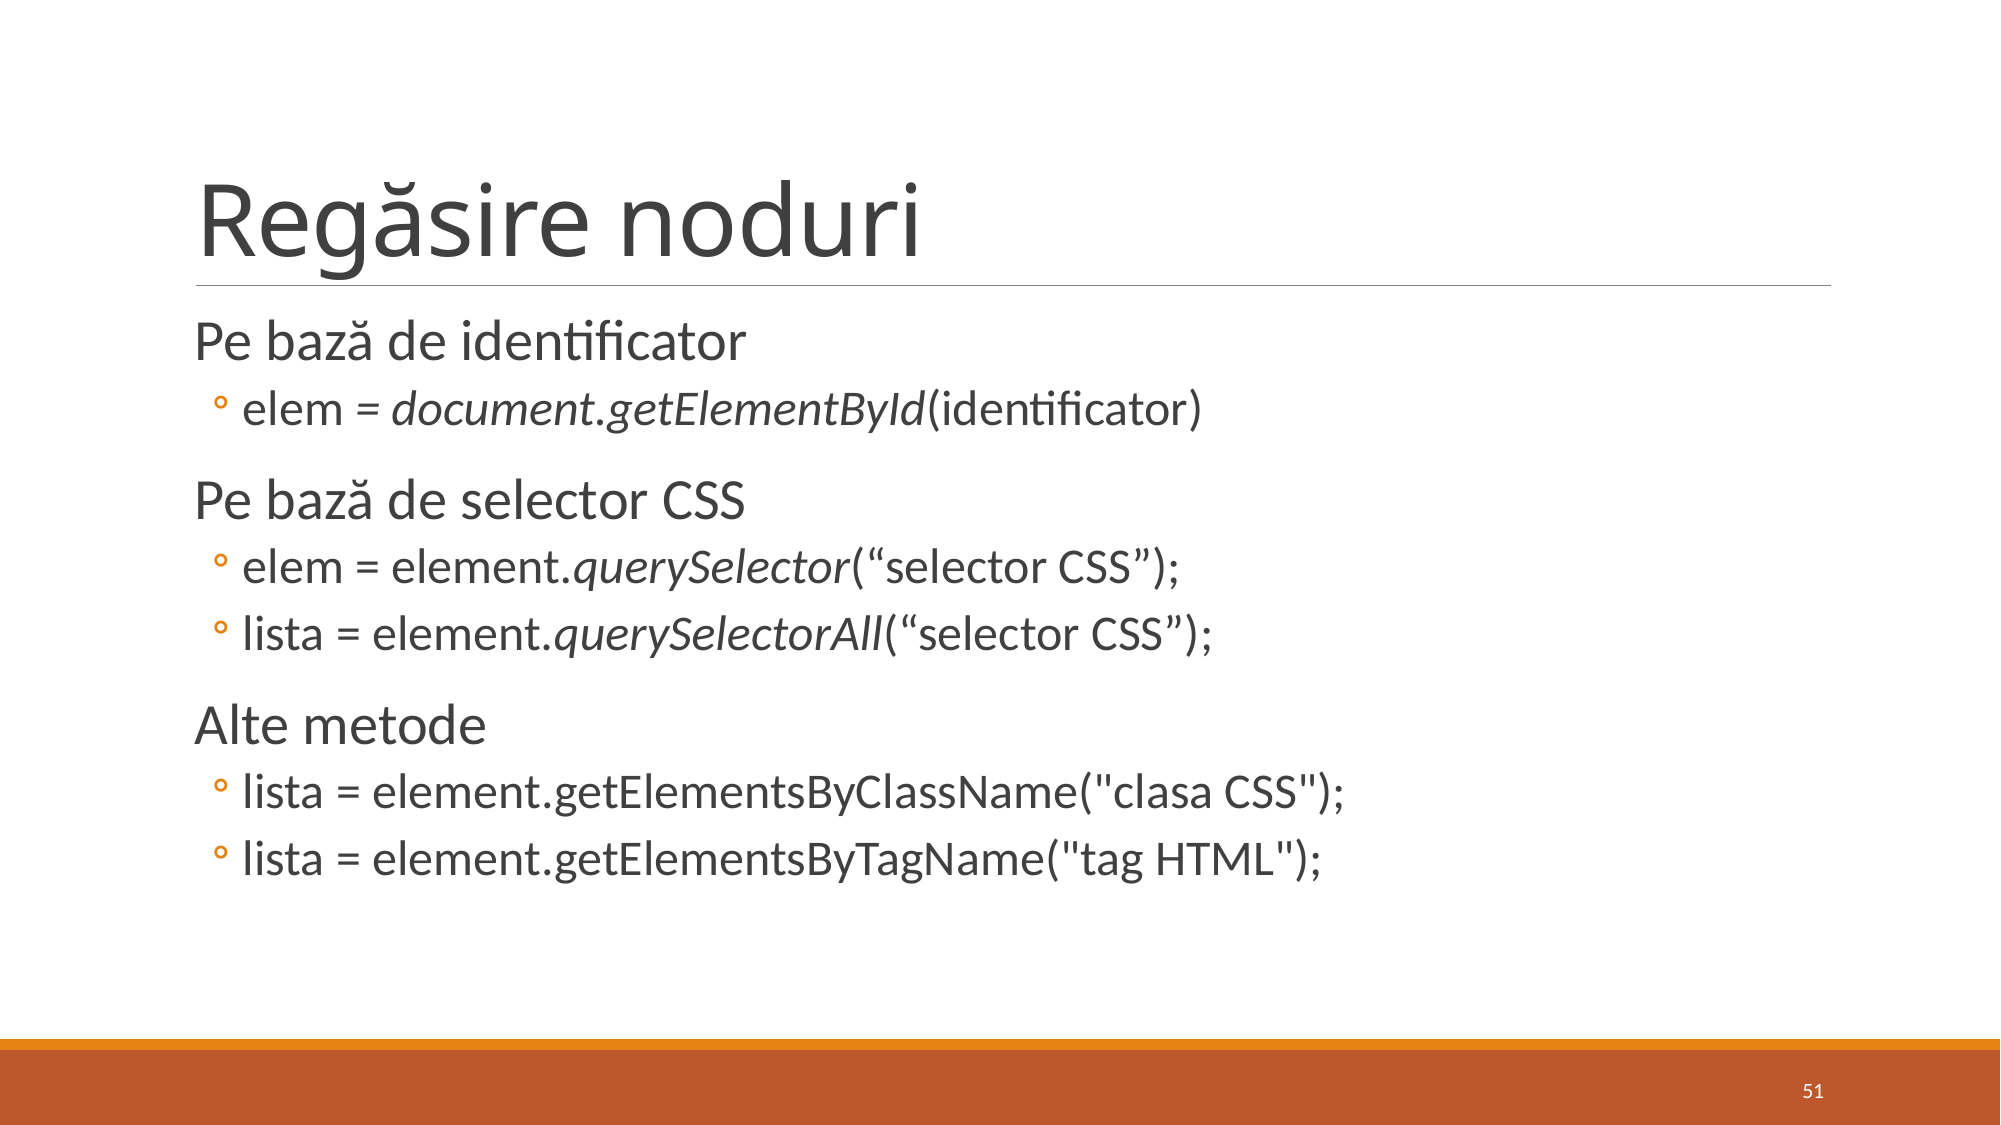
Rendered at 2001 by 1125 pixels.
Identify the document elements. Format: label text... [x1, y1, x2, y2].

title Regăsire noduri [179, 47, 1830, 285]
slide_number 51 [1624, 1059, 1840, 1120]
list Pe bază de identificator elem = document.getElementById(identificator) Pe bază de selector CSS elem = element.querySelector(“selector CSS”); lista = element.querySelectorAll(“selector CSS”); Alte metode lista = element.getElementsByClassName("clasa CSS"); lista = element.getElementsByTagName("tag HTML"); [179, 302, 1830, 963]
